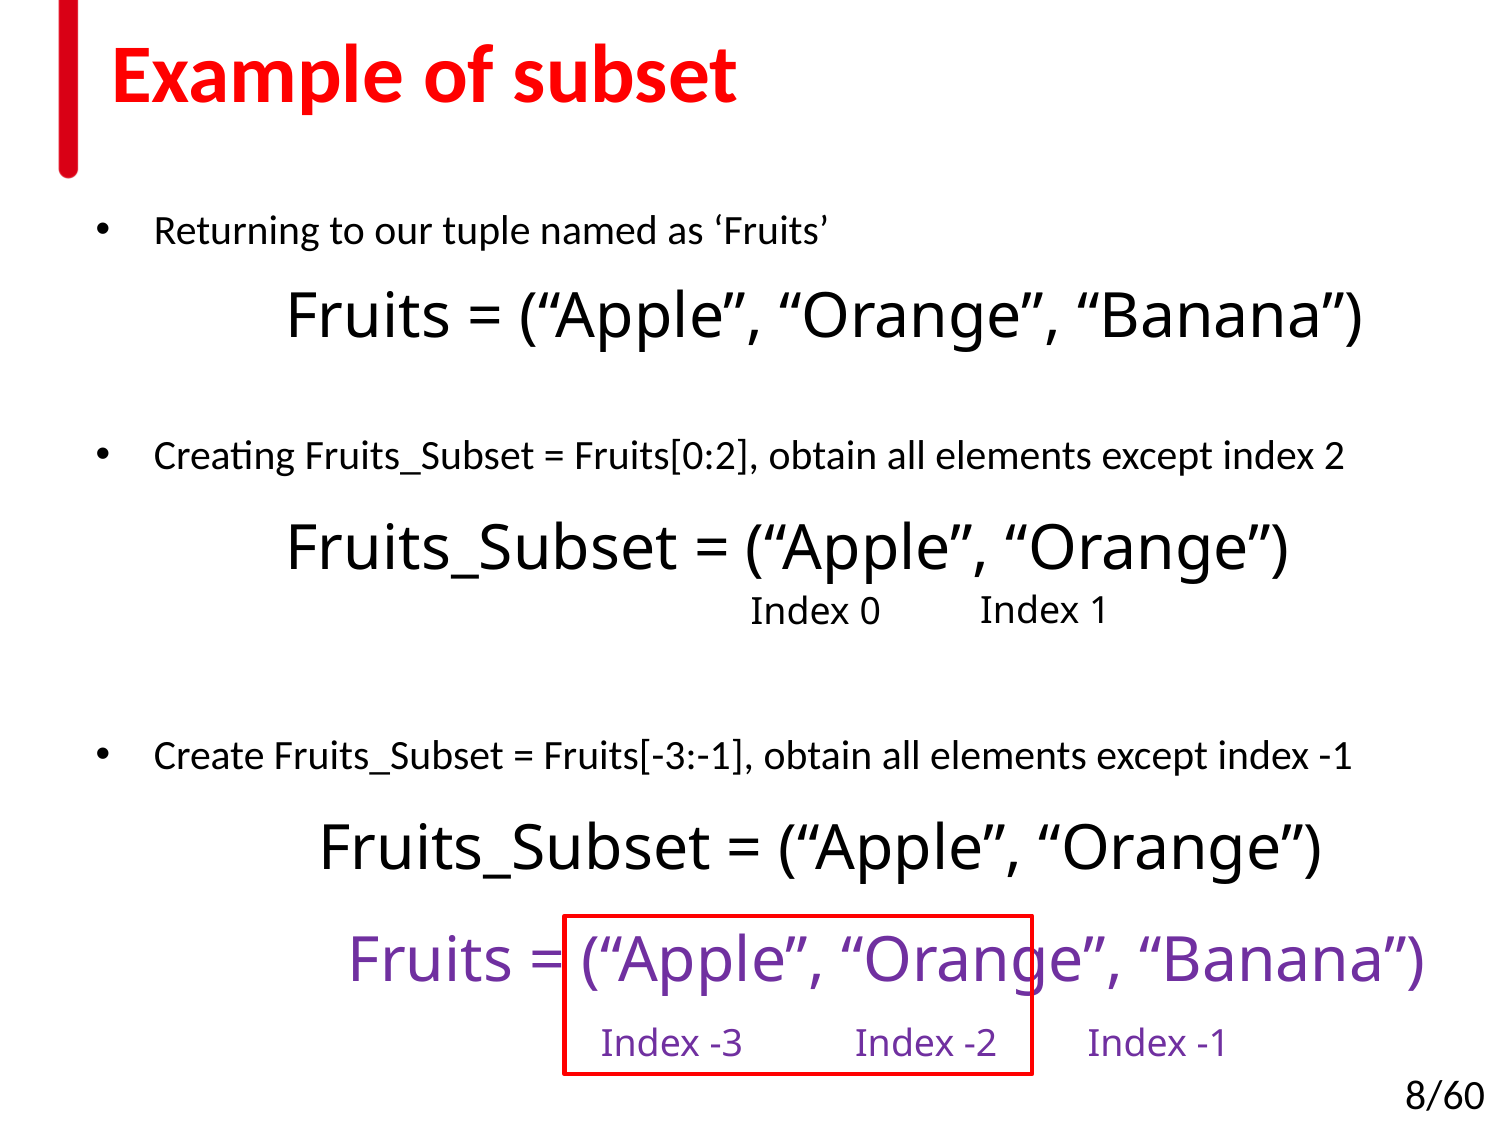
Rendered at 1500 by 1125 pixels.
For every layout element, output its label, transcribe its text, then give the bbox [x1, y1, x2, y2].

picture [57, 0, 81, 200]
text_box Fruits_Subset = (“Apple”, “Orange”) [270, 495, 1344, 590]
text_box Fruits = (“Apple”, “Orange”, “Banana”) [332, 907, 1406, 1002]
text_box [562, 914, 1034, 1076]
text_box Fruits_Subset = (“Apple”, “Orange”) [303, 796, 1377, 890]
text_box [735, 579, 1136, 640]
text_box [585, 1013, 1238, 1072]
title Example of subset [96, 0, 1425, 138]
text_box Fruits = (“Apple”, “Orange”, “Banana”) [270, 264, 1344, 358]
text_box Returning to our tuple named as ‘Fruits’ Creating Fruits_Subset = Fruits[0:2], obtain all elements except index 2 Create Fruits_Subset = Fruits[-3:-1], obtain all elements except index -1 [80, 195, 1470, 1025]
